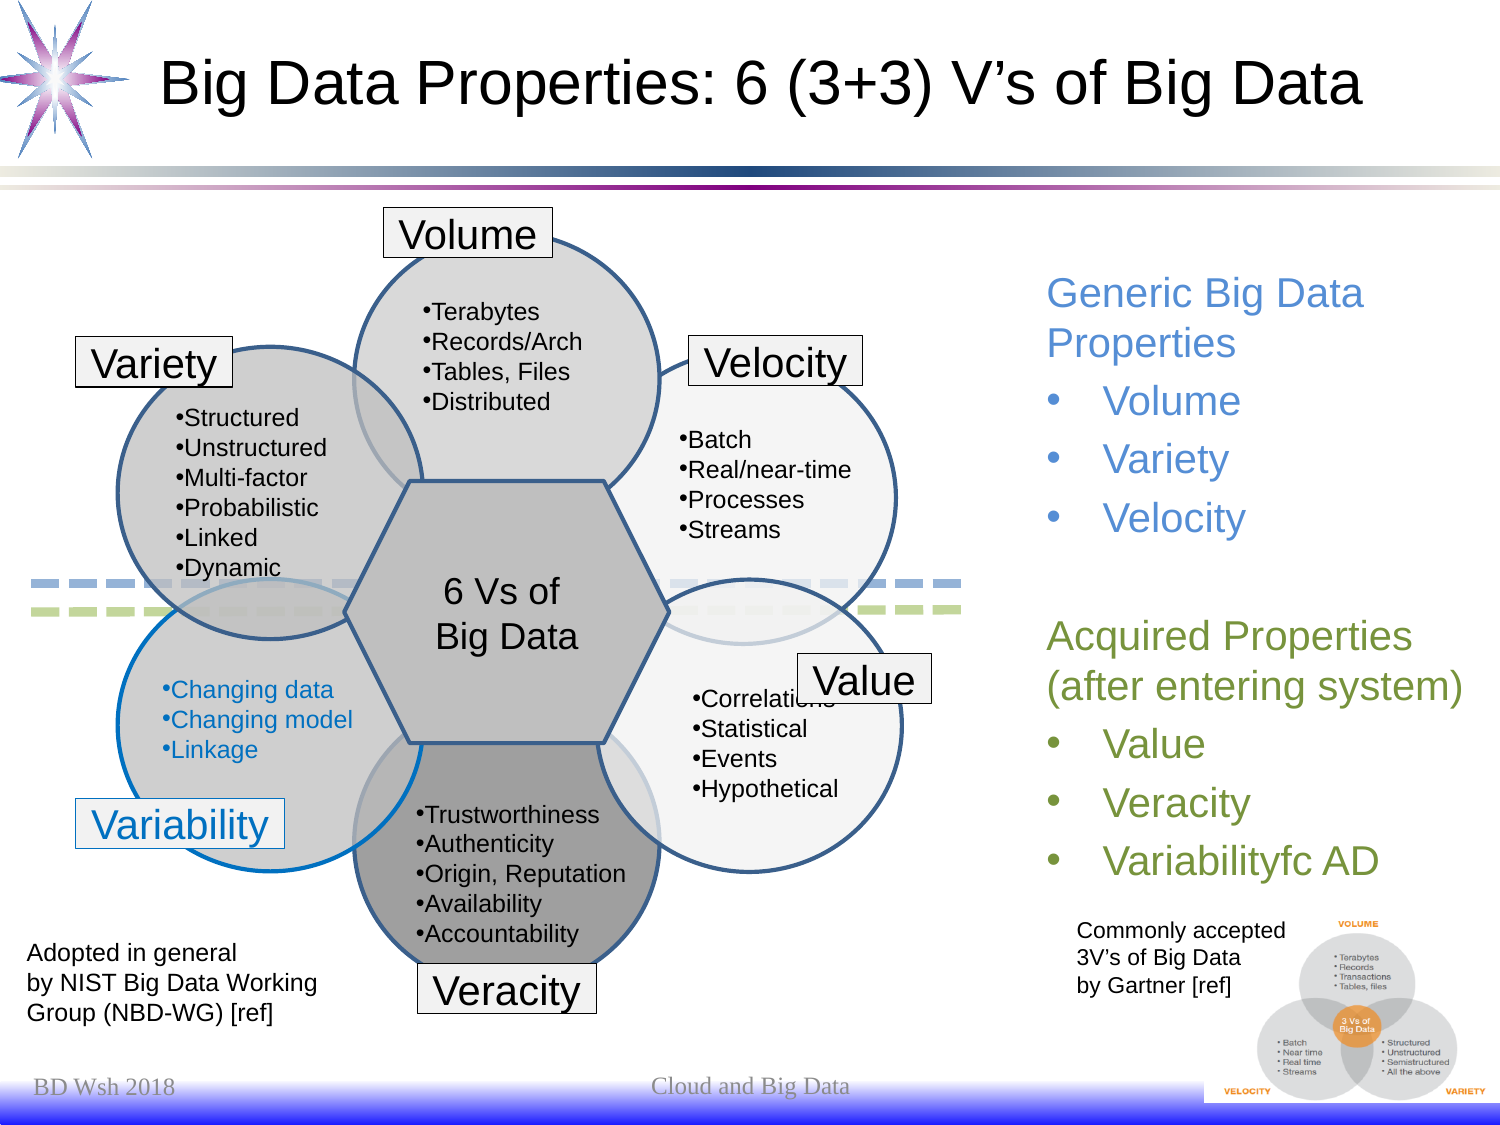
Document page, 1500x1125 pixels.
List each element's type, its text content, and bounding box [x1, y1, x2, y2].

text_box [31, 609, 69, 613]
footer Cloud and Big Data [513, 1063, 989, 1106]
title Big Data Properties: 6 (3+3) V’s of Big Data [147, 24, 1425, 135]
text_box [937, 609, 969, 613]
slide_number BD Wsh 2018 [18, 1064, 390, 1106]
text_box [1060, 907, 1500, 1103]
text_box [74, 207, 933, 1015]
list Generic Big Data Properties Volume Variety Velocity Acquired Properties (after entering system) Value Veracity Variabilityfc AD [1031, 257, 1492, 1011]
text_box Adopted in general by NIST Big Data Working Group (NBD-WG) [ref] [11, 928, 341, 1034]
